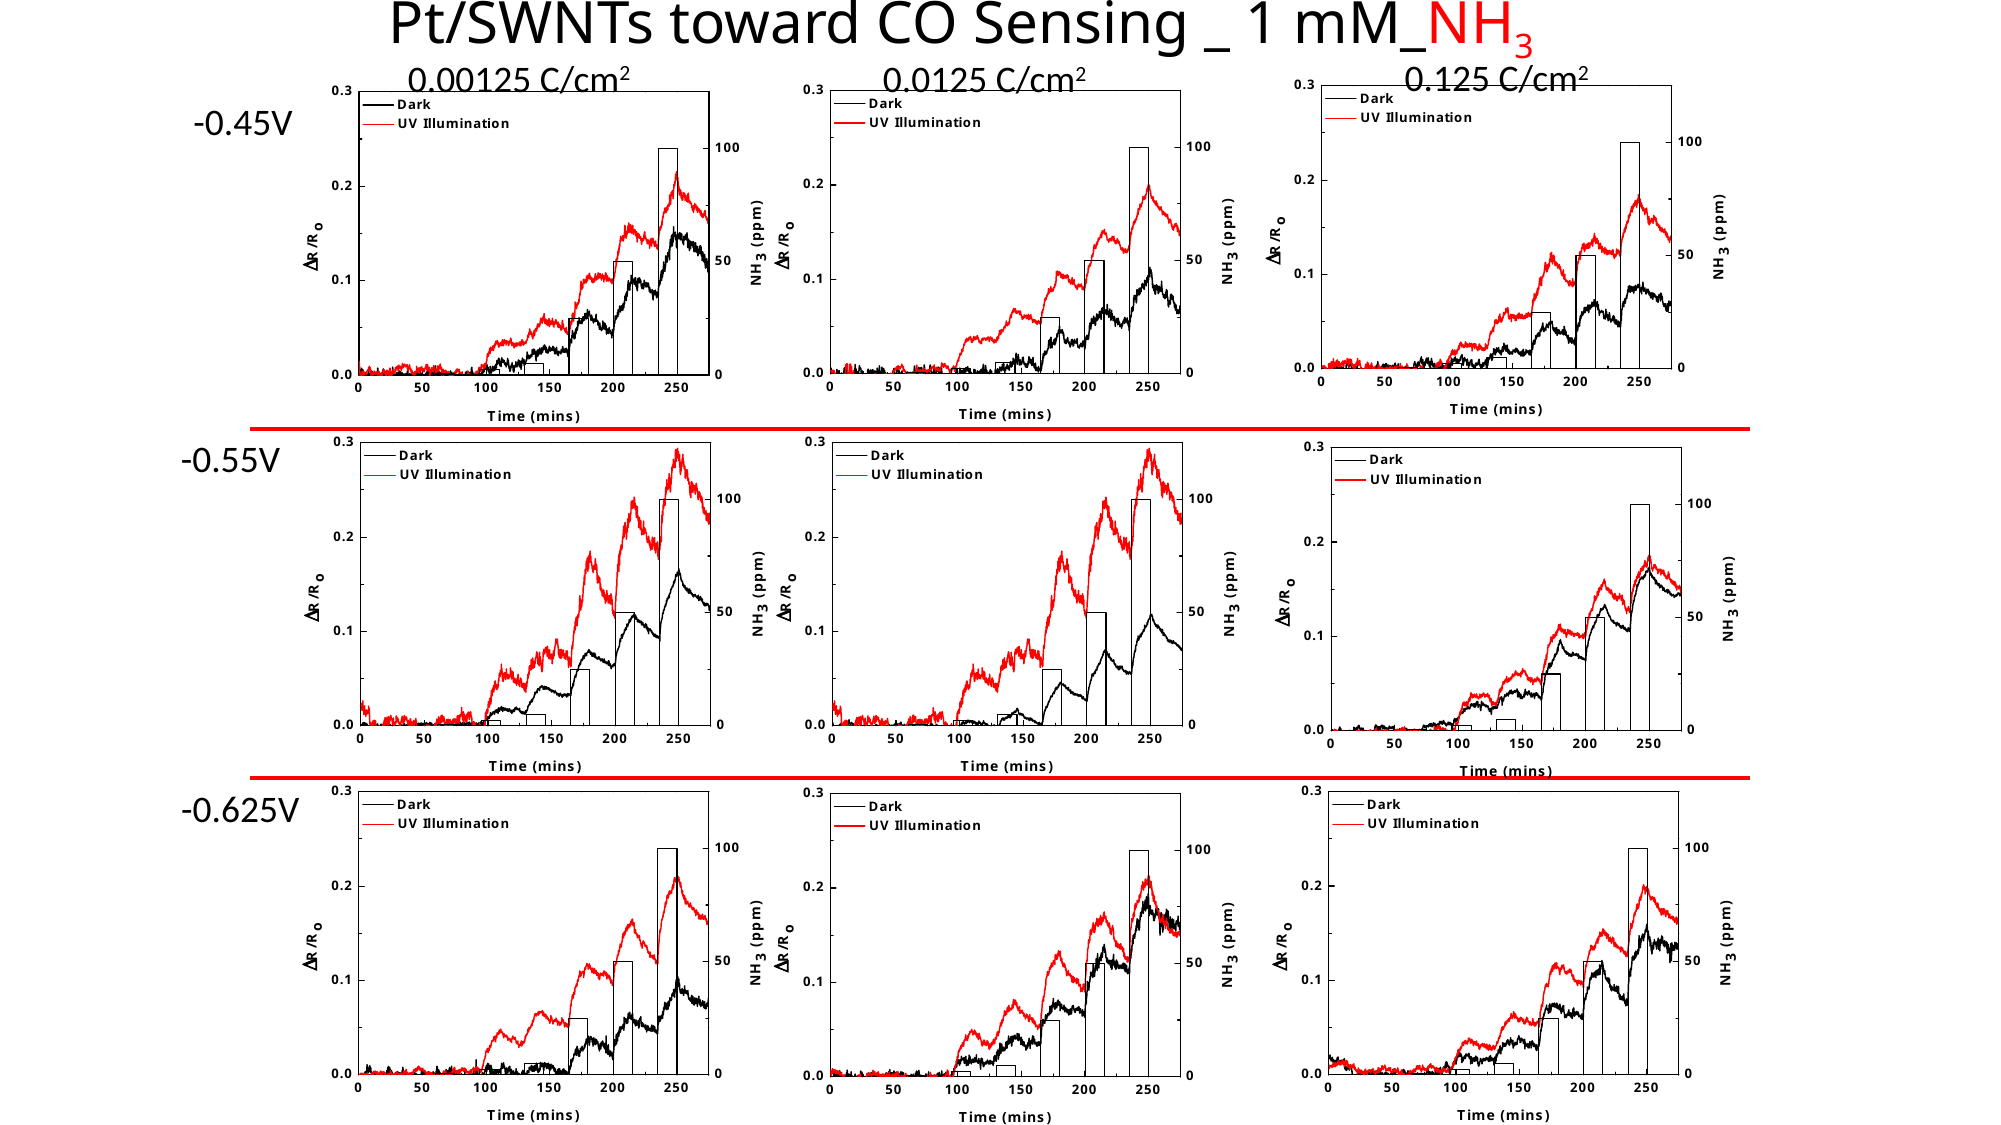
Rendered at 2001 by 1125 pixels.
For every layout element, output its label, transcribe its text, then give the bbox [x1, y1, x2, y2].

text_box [738, 792, 1236, 1125]
title Pt/SWNTs toward CO Sensing _ 1 mM_NH3 [49, 0, 1889, 117]
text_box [267, 745, 738, 1125]
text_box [1239, 401, 1753, 797]
text_box -0.55V [166, 427, 268, 488]
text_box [1236, 792, 1751, 1125]
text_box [1229, 39, 1743, 435]
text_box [738, 44, 1252, 440]
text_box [740, 440, 1239, 792]
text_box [268, 441, 740, 792]
text_box -0.45V [178, 90, 267, 150]
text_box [267, 45, 781, 441]
text_box -0.625V [166, 777, 267, 838]
